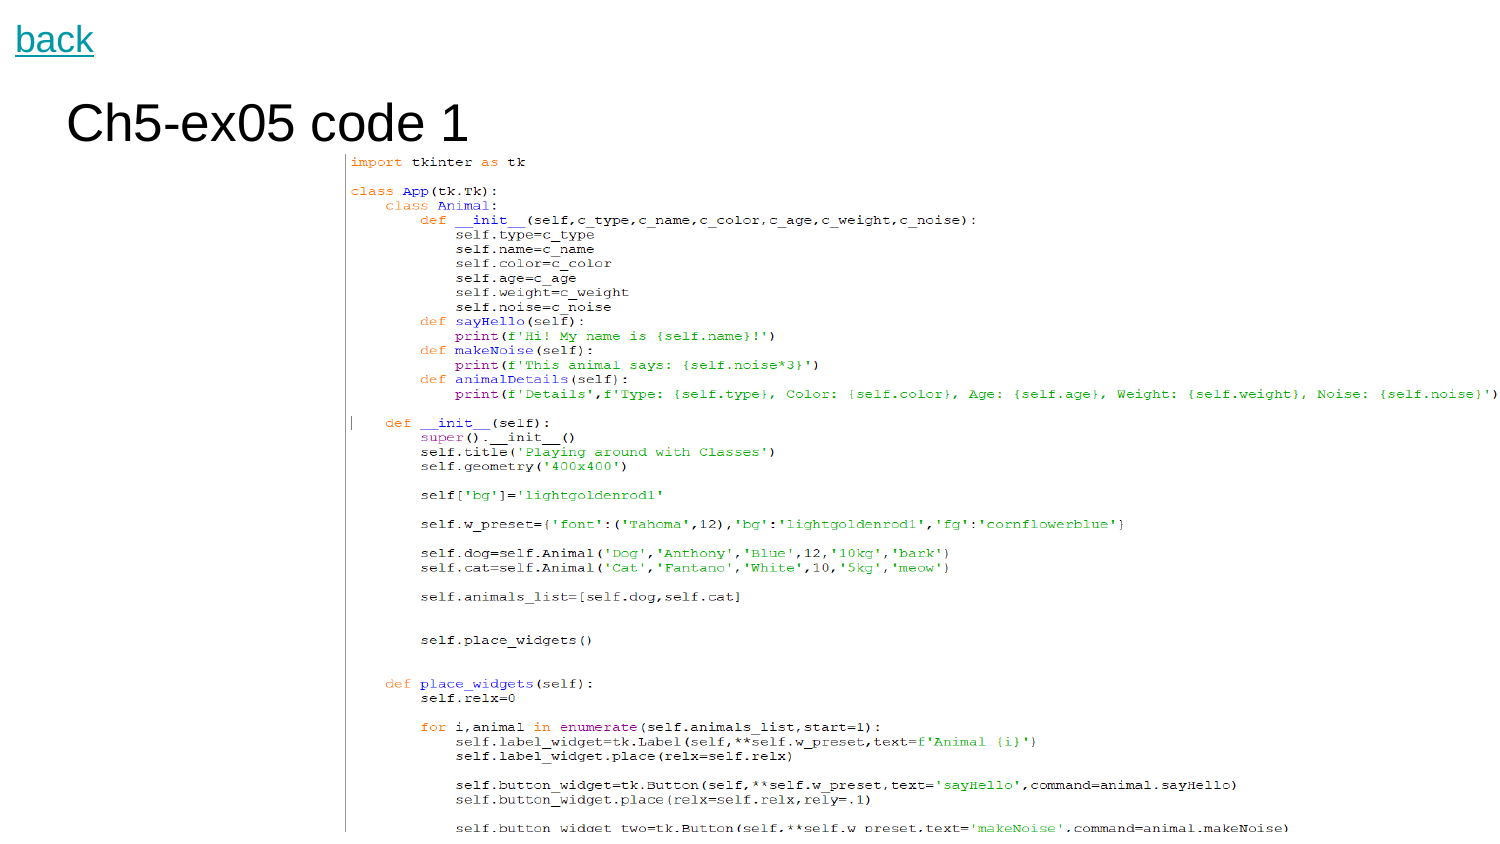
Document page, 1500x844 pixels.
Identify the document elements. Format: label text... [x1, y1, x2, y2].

title Ch5-ex05 code 1 [51, 72, 1449, 167]
text_box back [0, 0, 493, 75]
picture [345, 154, 1500, 832]
